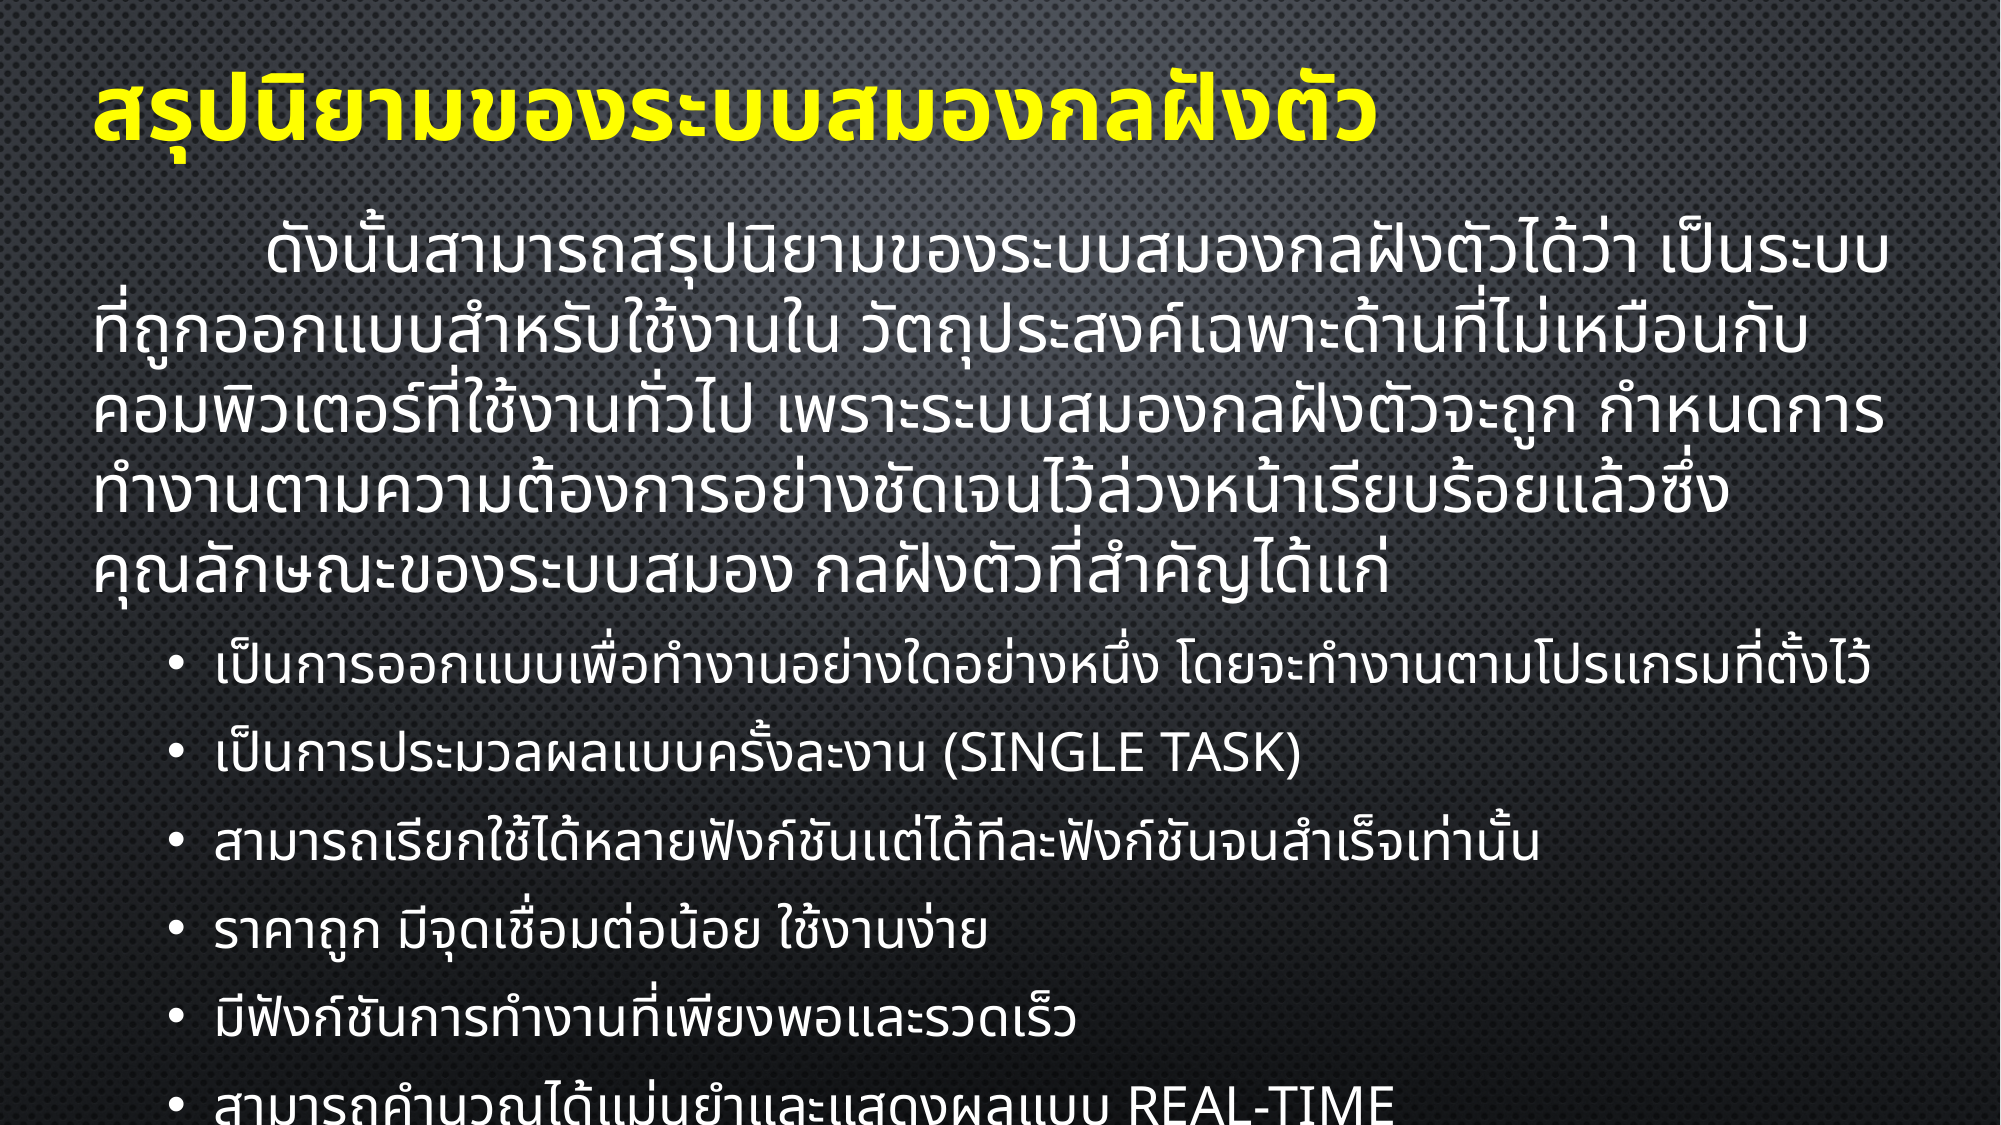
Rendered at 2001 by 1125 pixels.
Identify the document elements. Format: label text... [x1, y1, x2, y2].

title สรุปนิยามของระบบสมองกลฝังตัว [76, 31, 1921, 177]
list ดังนั้นสามารถสรุปนิยามของระบบสมองกลฝังตัวได้ว่า เป็นระบบที่ถูกออกแบบสำหรับใช้งานใน วัตถุประสงค์เฉพาะด้านที่ไม่เหมือนกับคอมพิวเตอร์ที่ใช้งานทั่วไป เพราะระบบสมองกลฝังตัวจะถูก กำหนดการทำงานตามความต้องการอย่างชัดเจนไว้ล่วงหน้าเรียบร้อยแล้วซึ่งคุณลักษณะของระบบสมอง กลฝังตัวที่สำคัญได้แก่ เป็นการออกแบบเพื่อทำงานอย่างใดอย่างหนึ่ง โดยจะทำงานตามโปรแกรมที่ตั้งไว้ เป็นการประมวลผลแบบครั้งละงาน (Single Task) สามารถเรียกใช้ได้หลายฟังก์ชันแต่ได้ทีละฟังก์ชันจนสำเร็จเท่านั้น ราคาถูก มีจุดเชื่อมต่อน้อย ใช้งานง่าย มีฟังก์ชันการทำงานที่เพียงพอและรวดเร็ว สามารถคำนวณได้แม่นยำและแสดงผลแบบ real-time [76, 198, 1921, 1083]
